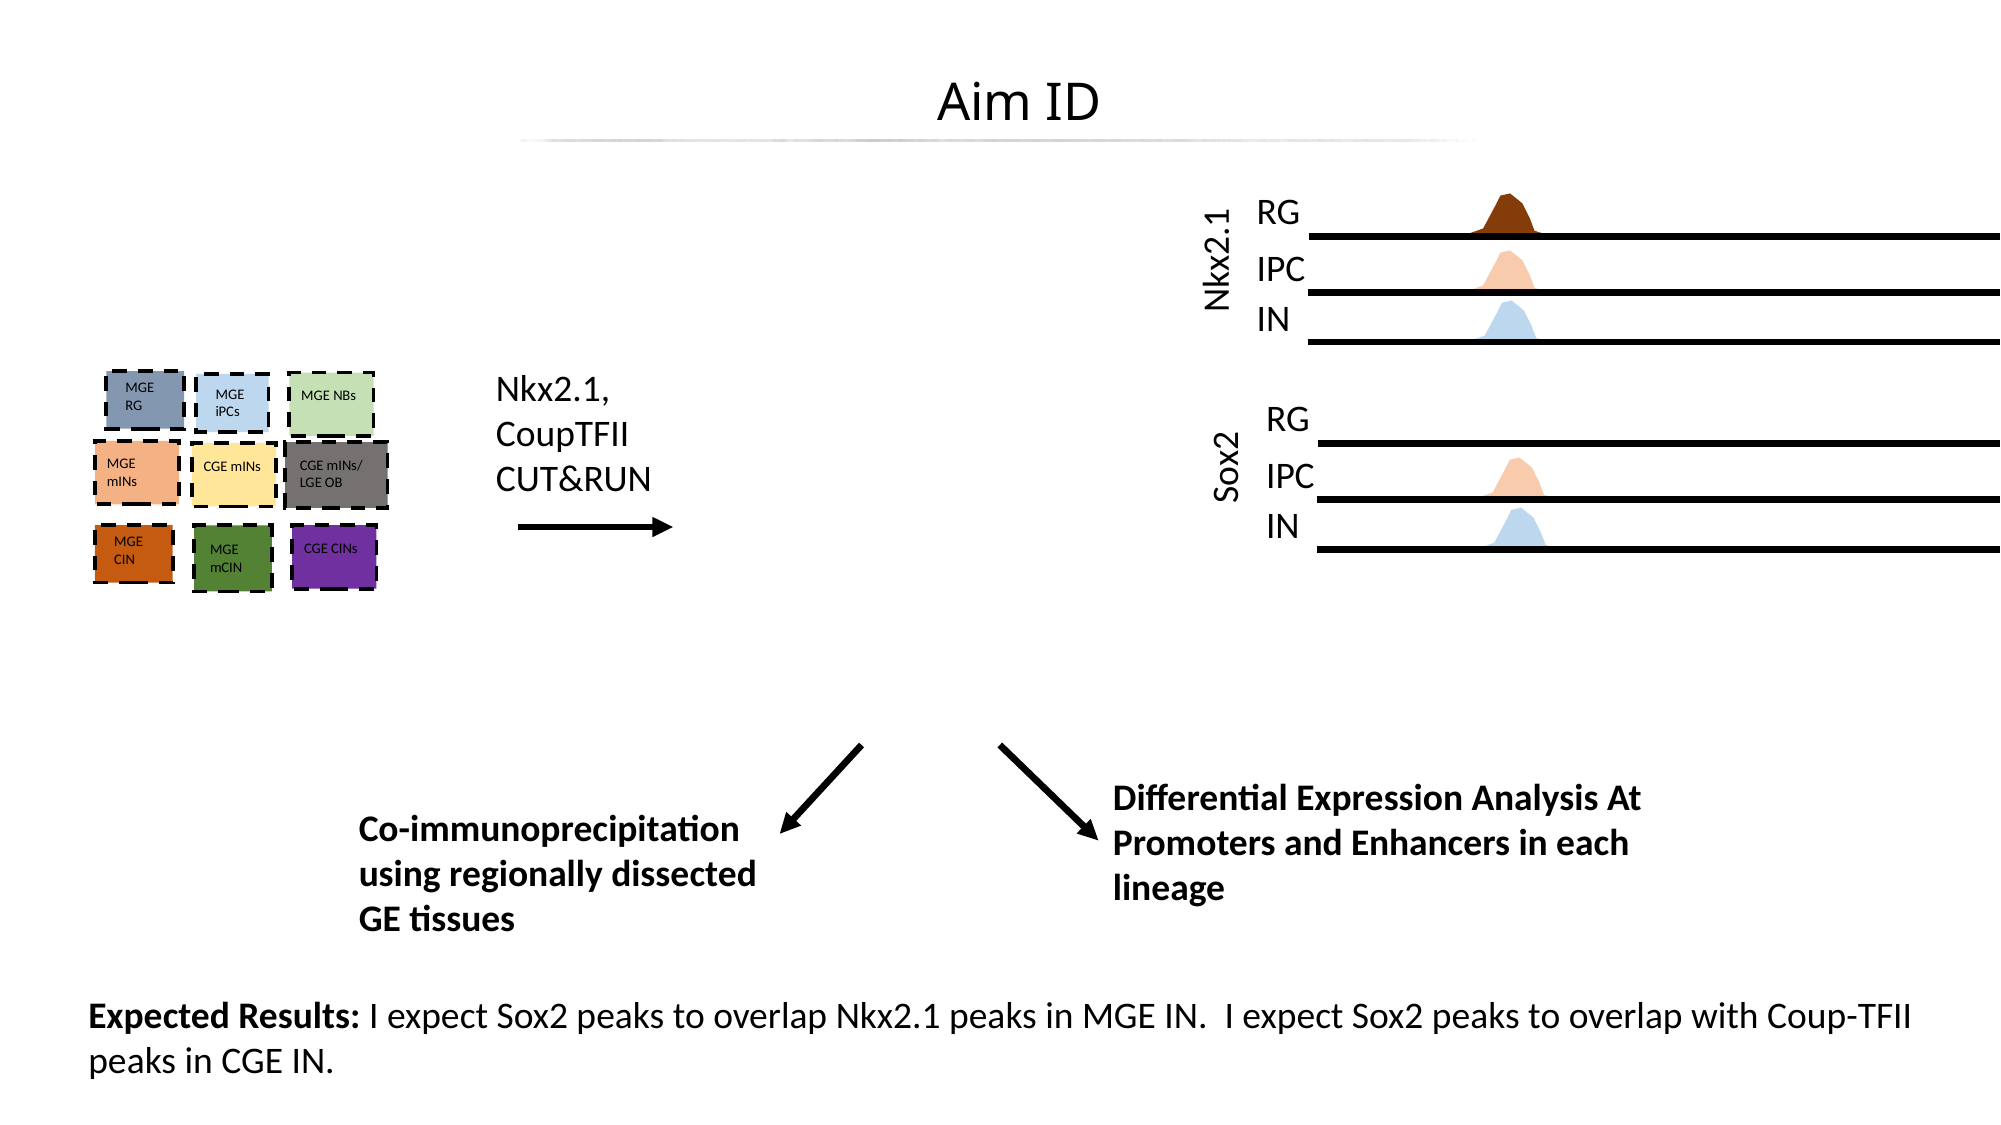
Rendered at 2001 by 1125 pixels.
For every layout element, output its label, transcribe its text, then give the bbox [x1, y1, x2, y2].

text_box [1183, 167, 2000, 353]
text_box Co-immunoprecipitation using regionally dissected GE tissues [343, 796, 797, 947]
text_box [999, 744, 1099, 842]
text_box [1193, 374, 2000, 560]
text_box Nkx2.1, CoupTFII CUT&RUN [481, 356, 735, 506]
text_box Differential Expression Analysis At Promoters and Enhancers in each lineage [1098, 765, 1688, 916]
text_box Aim ID [91, 61, 1948, 139]
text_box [779, 744, 862, 834]
text_box Expected Results: I expect Sox2 peaks to overlap Nkx2.1 peaks in MGE IN. I expect Sox2 peaks to overlap with Coup-TFII peaks in CGE IN. [73, 983, 1966, 1089]
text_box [92, 370, 399, 592]
